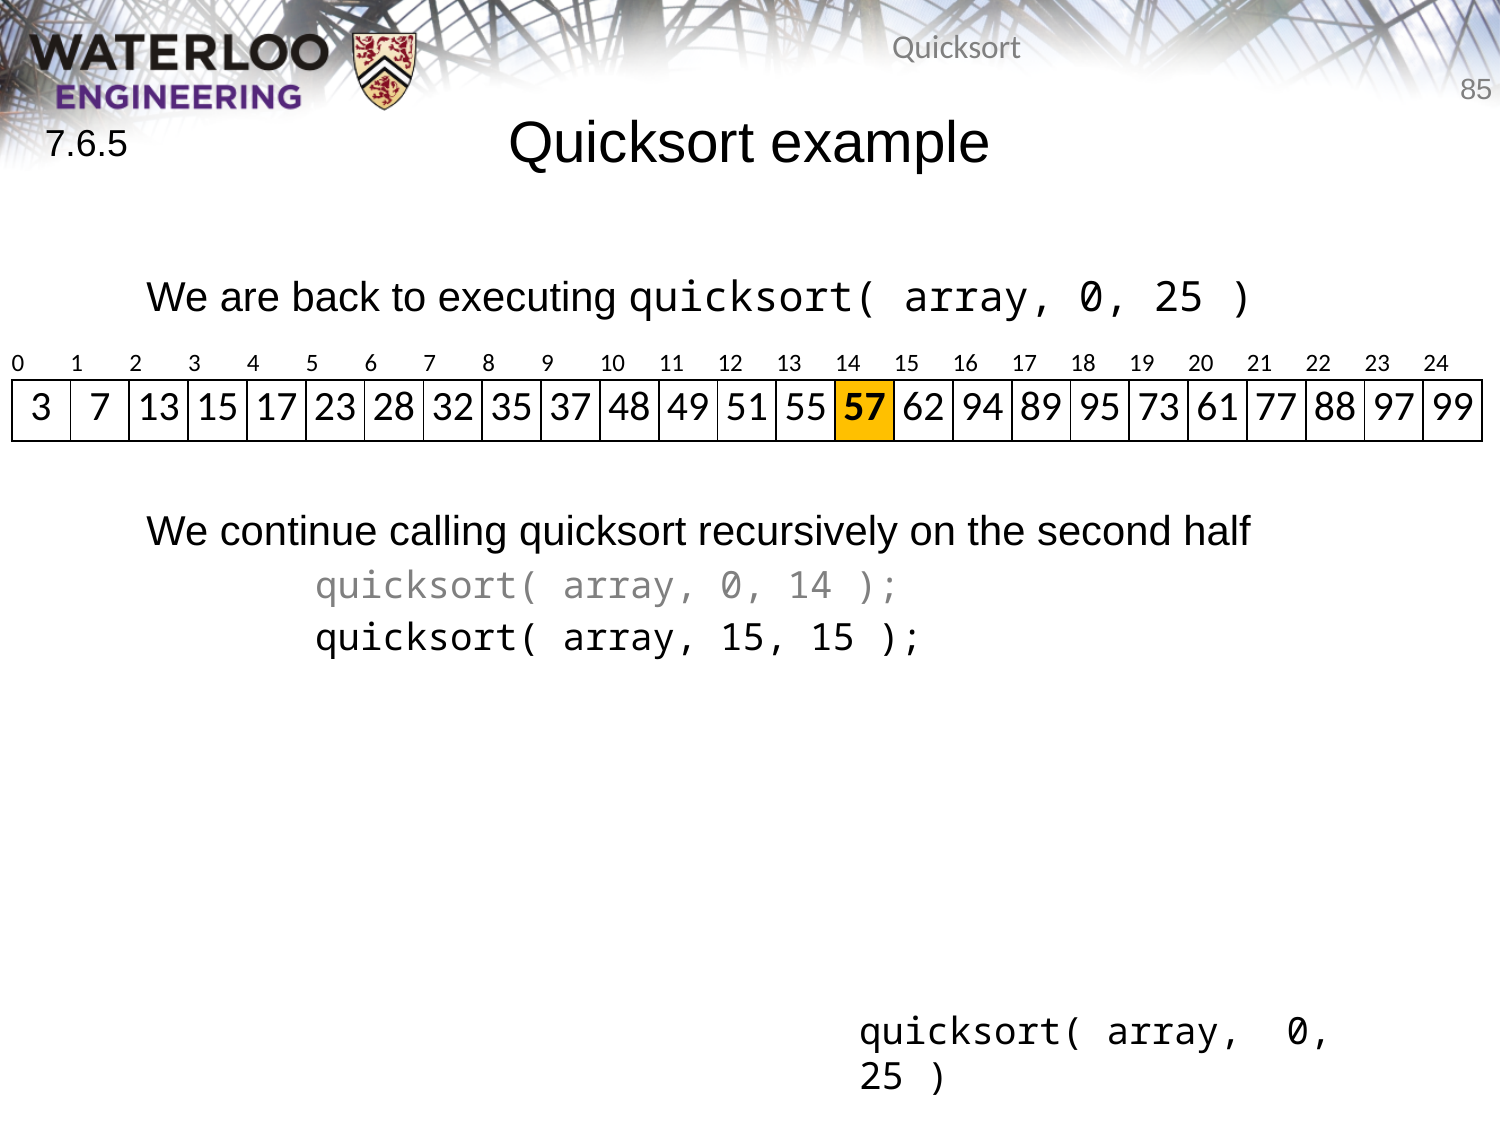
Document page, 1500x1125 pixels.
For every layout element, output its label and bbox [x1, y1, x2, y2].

table_cell [365, 381, 423, 440]
table_cell [836, 381, 893, 440]
table_cell [189, 381, 246, 440]
table_cell [542, 381, 599, 440]
table_cell [660, 381, 717, 440]
table_cell [483, 381, 540, 440]
table_cell [1130, 381, 1187, 440]
table_cell [895, 381, 952, 440]
list [74, 262, 1426, 350]
table_cell [1071, 381, 1128, 440]
picture [0, 0, 1500, 1125]
list [74, 442, 1426, 1006]
table_cell [424, 381, 481, 440]
table_cell [1365, 381, 1422, 440]
text_box [844, 999, 1447, 1105]
table_cell [248, 381, 305, 440]
table_cell [777, 381, 834, 440]
table_header [12, 350, 1482, 379]
table_cell [601, 381, 658, 440]
table_cell [1248, 381, 1305, 440]
title [74, 44, 1426, 233]
table_cell [1189, 381, 1246, 440]
table_cell [954, 381, 1011, 440]
table_cell [718, 381, 775, 440]
table_cell [1307, 381, 1364, 440]
table_cell [71, 381, 128, 440]
table_cell [1424, 381, 1481, 440]
table_cell [13, 381, 70, 440]
text_box [30, 111, 143, 172]
table_cell [307, 381, 364, 440]
table_cell [1013, 381, 1070, 440]
table_cell [130, 381, 187, 440]
